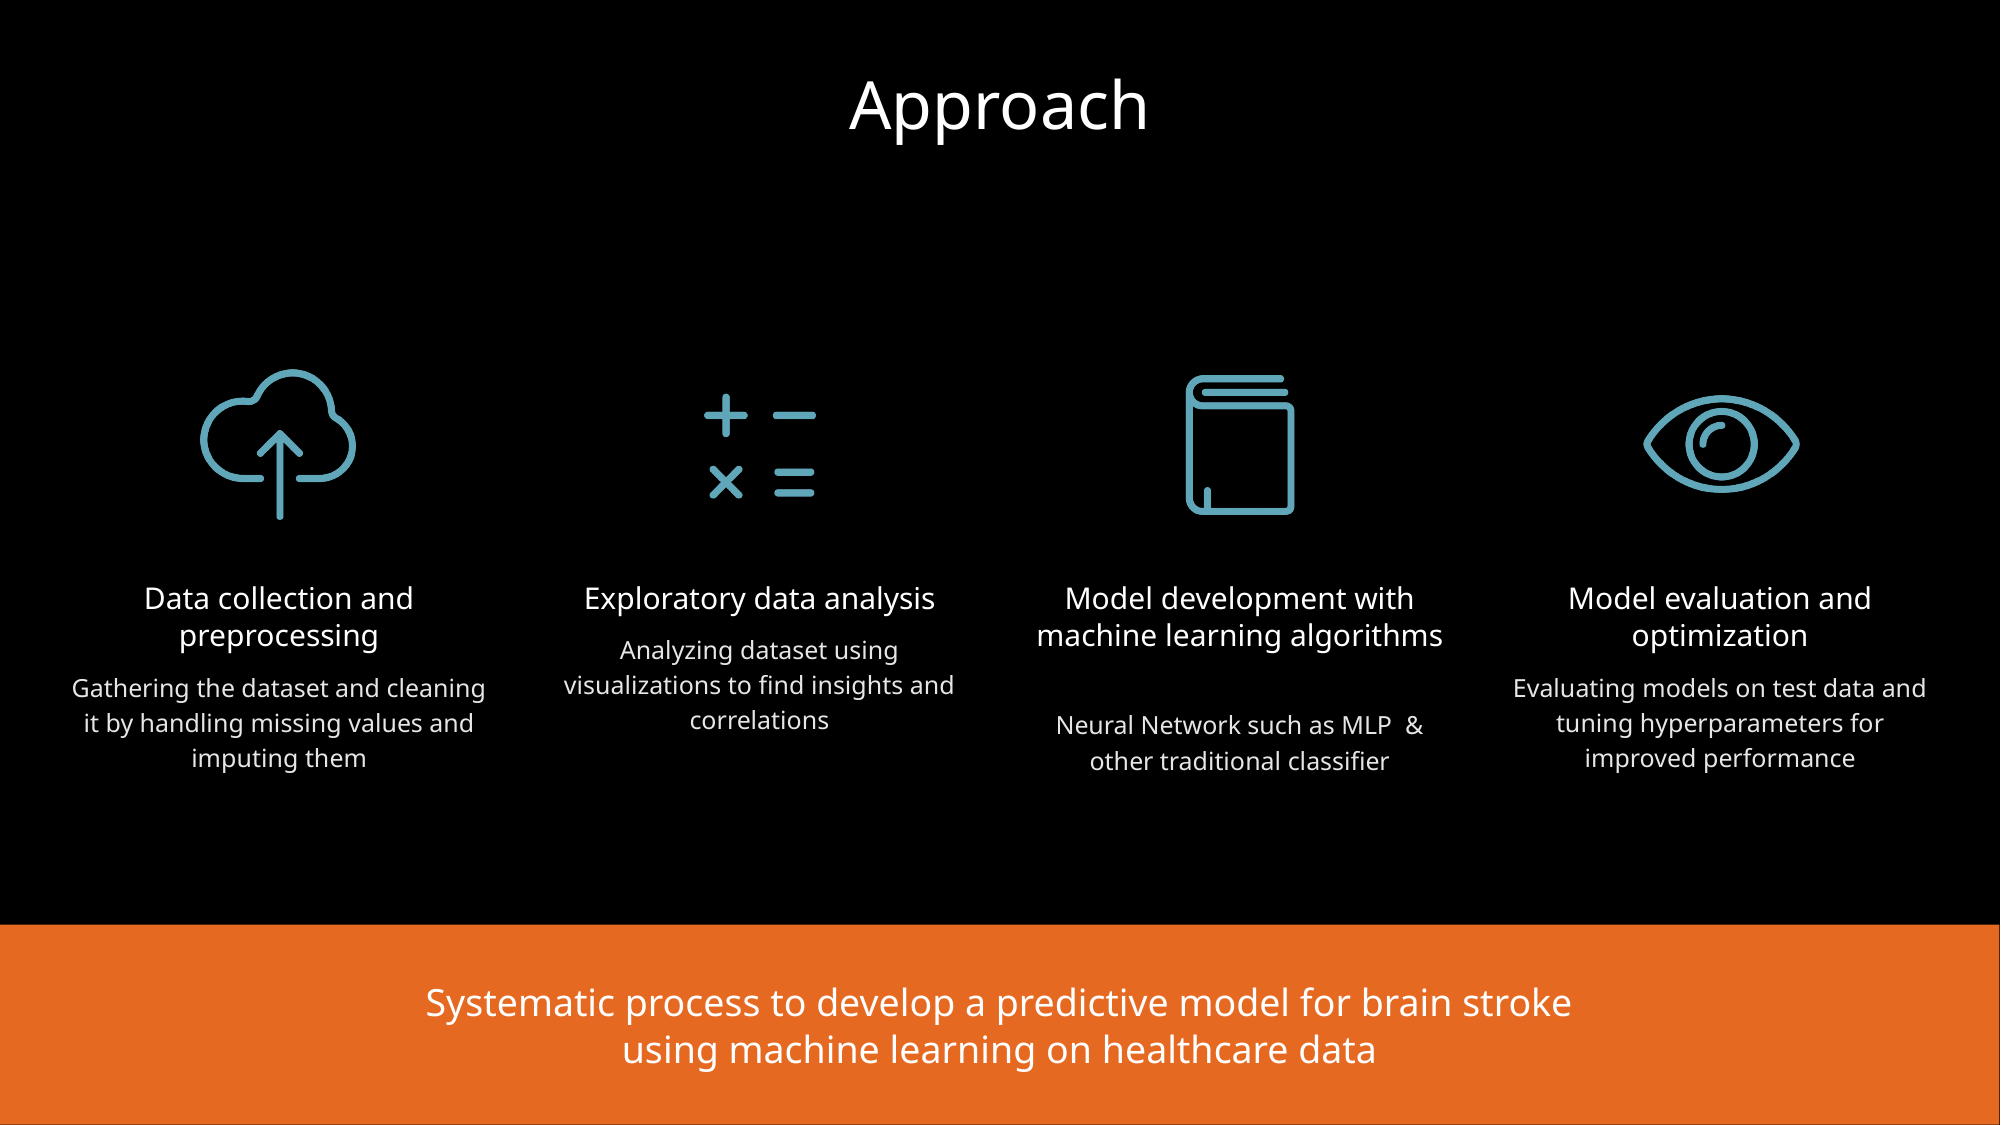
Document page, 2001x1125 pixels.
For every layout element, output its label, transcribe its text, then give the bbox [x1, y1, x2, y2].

text_box Model evaluation and optimization [1505, 577, 1935, 653]
text_box Systematic process to develop a predictive model for brain stroke using machine learning on healthcare data [411, 976, 1588, 1072]
picture [1184, 375, 1295, 515]
text_box [0, 924, 2000, 1125]
text_box Exploratory data analysis [550, 577, 969, 616]
text_box Gathering the dataset and cleaning it by handling missing values and imputing them [62, 667, 496, 772]
text_box Model development with machine learning algorithms [1025, 577, 1455, 691]
picture [704, 393, 816, 499]
text_box Data collection and preprocessing [62, 577, 496, 653]
picture [200, 369, 356, 521]
text_box Neural Network such as MLP & other traditional classifier [1025, 704, 1455, 775]
text_box Evaluating models on test data and tuning hyperparameters for improved performance [1505, 667, 1935, 772]
text_box Approach [0, 59, 2000, 144]
picture [1643, 395, 1800, 493]
text_box Analyzing dataset using visualizations to find insights and correlations [550, 629, 969, 735]
